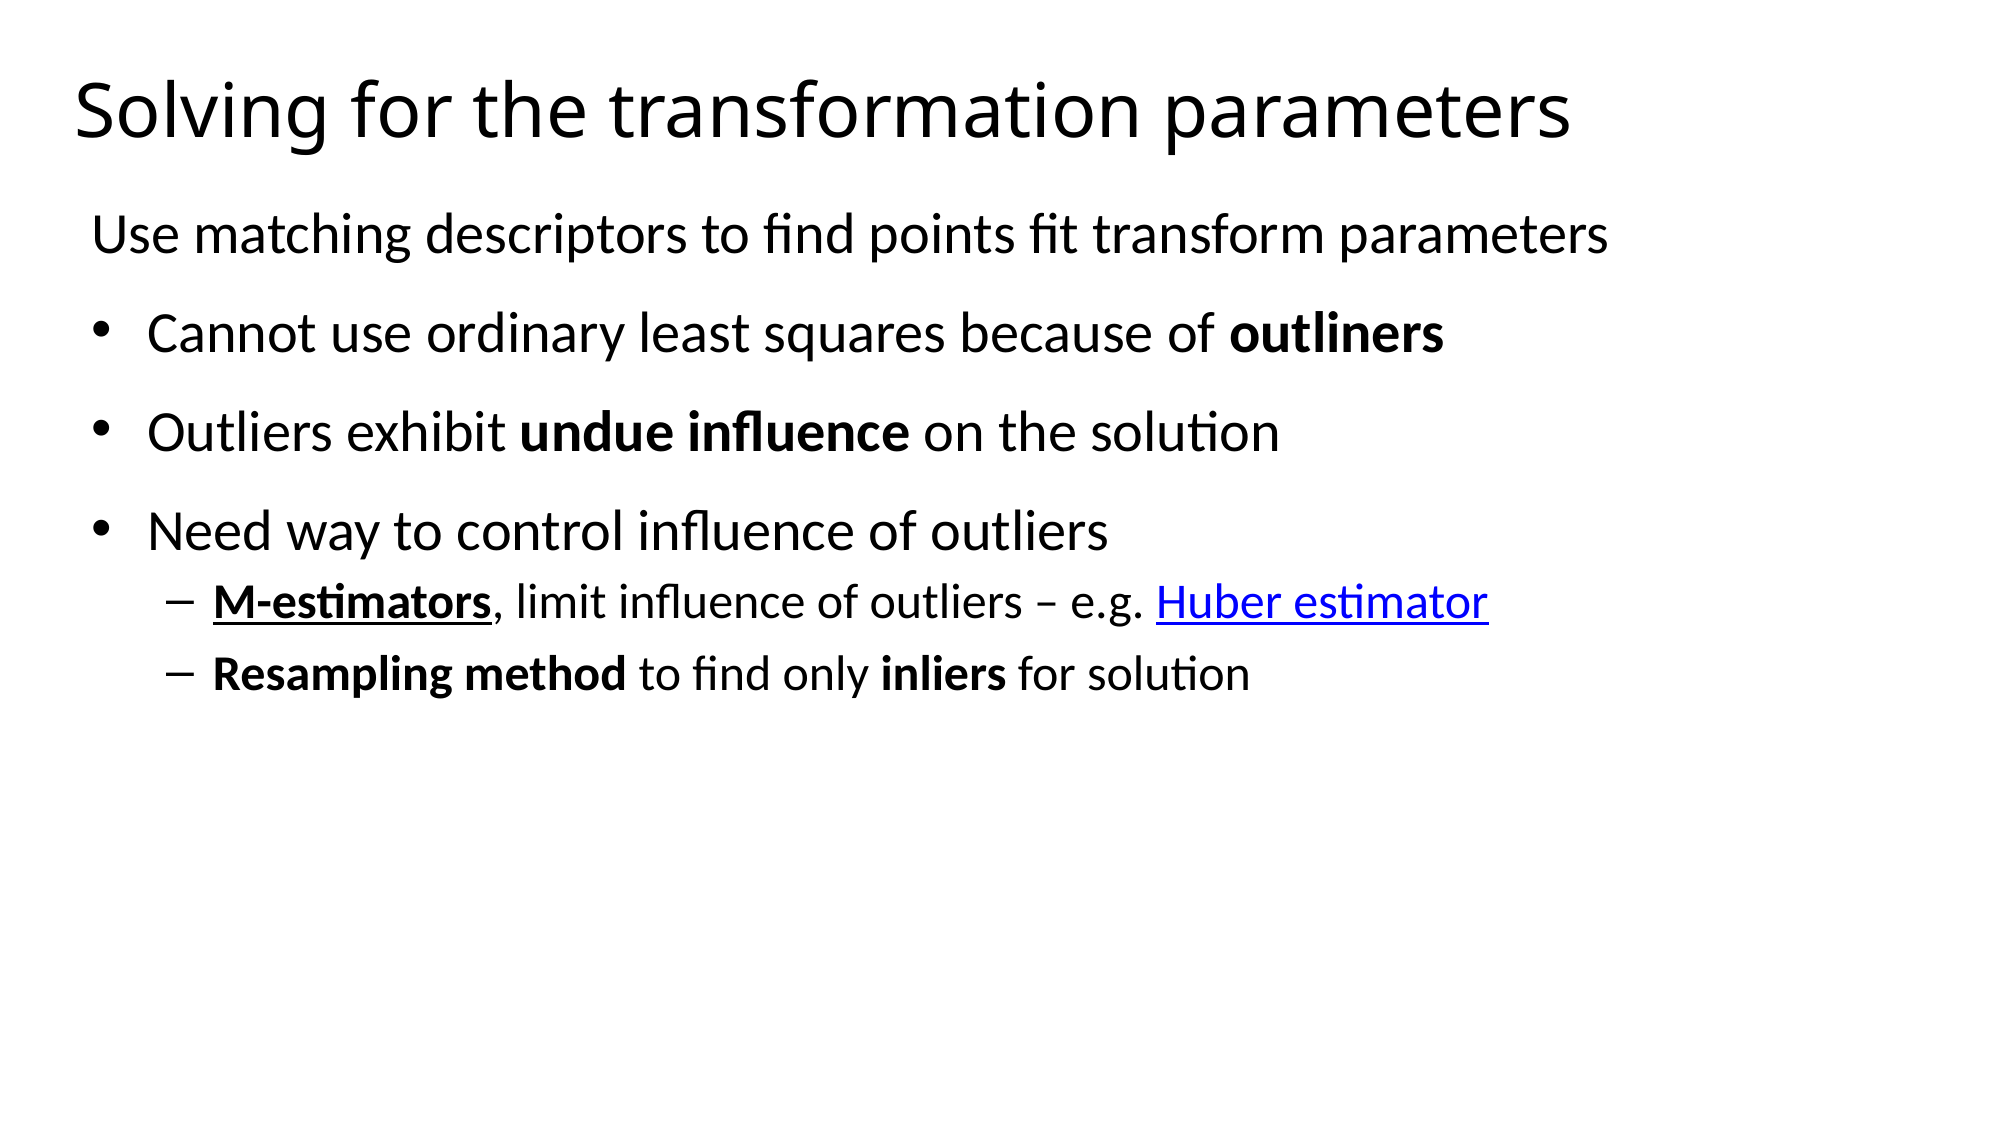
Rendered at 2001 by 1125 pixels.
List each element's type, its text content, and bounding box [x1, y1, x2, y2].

title Solving for the transformation parameters [40, 0, 1953, 161]
text_box Use matching descriptors to find points fit transform parameters Cannot use ordinary least squares because of outliners Outliers exhibit undue influence on the solution Need way to control influence of outliers M-estimators, limit influence of outliers – e.g. Huber estimator Resampling method to find only inliers for solution [76, 187, 1967, 1067]
